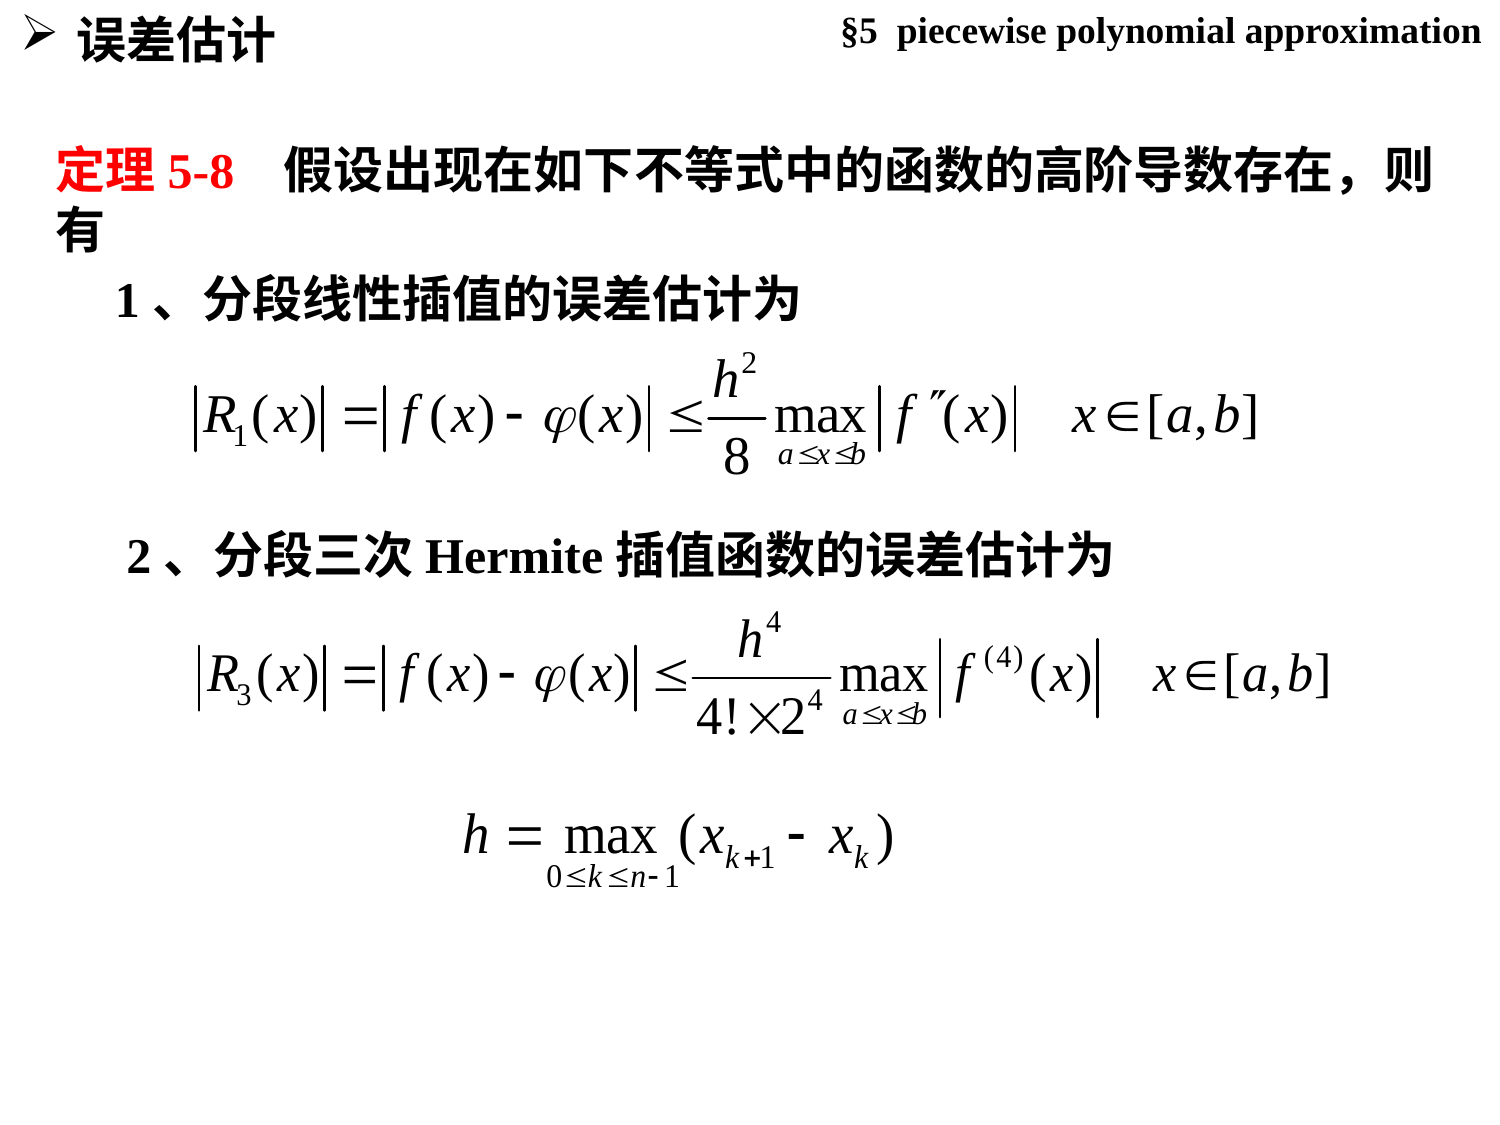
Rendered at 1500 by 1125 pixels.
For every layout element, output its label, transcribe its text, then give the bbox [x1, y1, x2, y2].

text_box 误差估计 [5, 1, 569, 77]
text_box 定理5-8 假设出现在如下不等式中的函数的高阶导数存在，则有 [40, 130, 1483, 266]
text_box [454, 796, 905, 906]
text_box 2、分段三次Hermite插值函数的误差估计为 [111, 515, 1370, 591]
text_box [184, 336, 1269, 487]
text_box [188, 596, 1338, 760]
text_box 1、分段线性插值的误差估计为 [100, 259, 1209, 335]
text_box §5 piecewise polynomial approximation [802, 0, 1497, 59]
